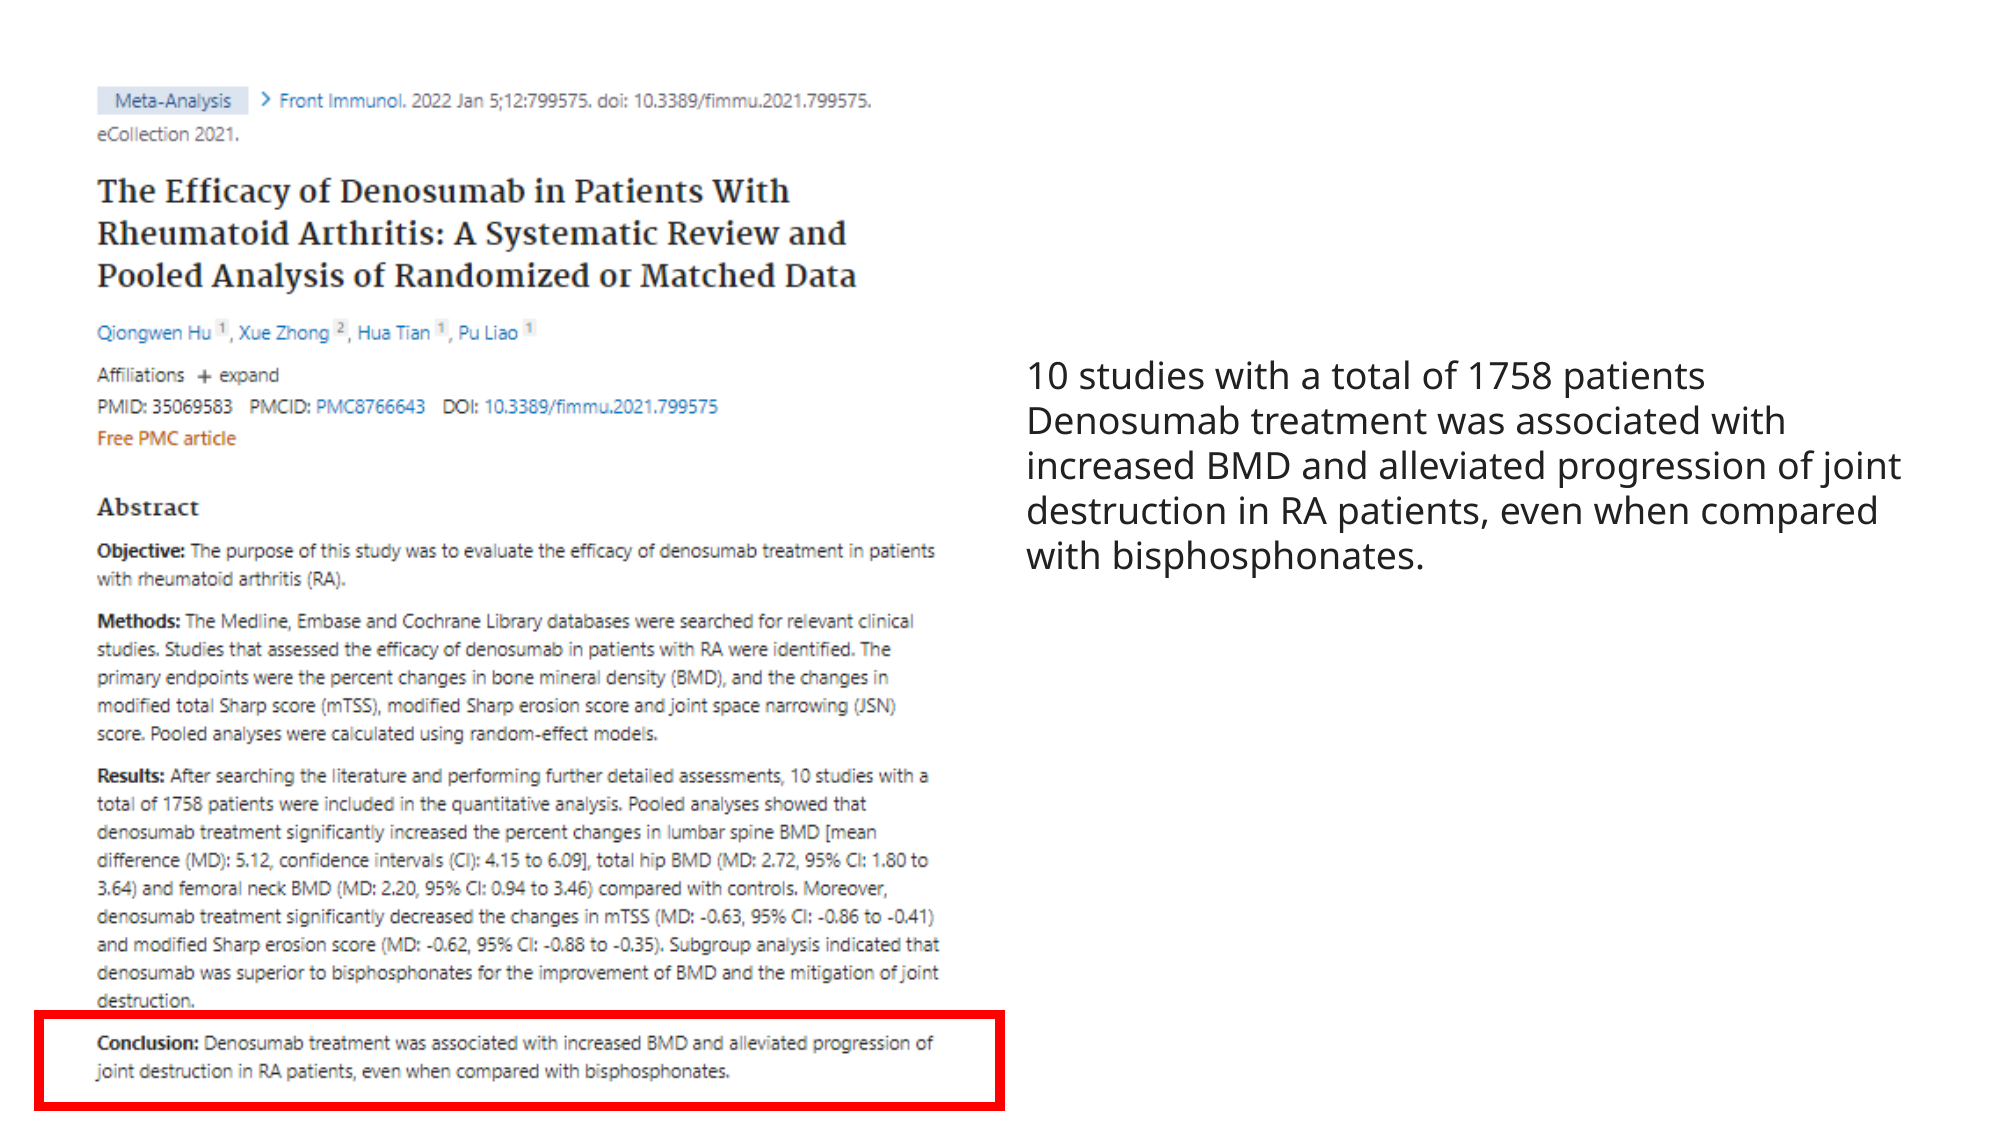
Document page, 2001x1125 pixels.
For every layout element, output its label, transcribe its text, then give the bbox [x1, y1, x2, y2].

picture [38, 69, 1000, 1107]
text_box 10 studies with a total of 1758 patients Denosumab treatment was associated with increased BMD and alleviated progression of joint destruction in RA patients, even when compared with bisphosphonates. [1000, 344, 1936, 585]
